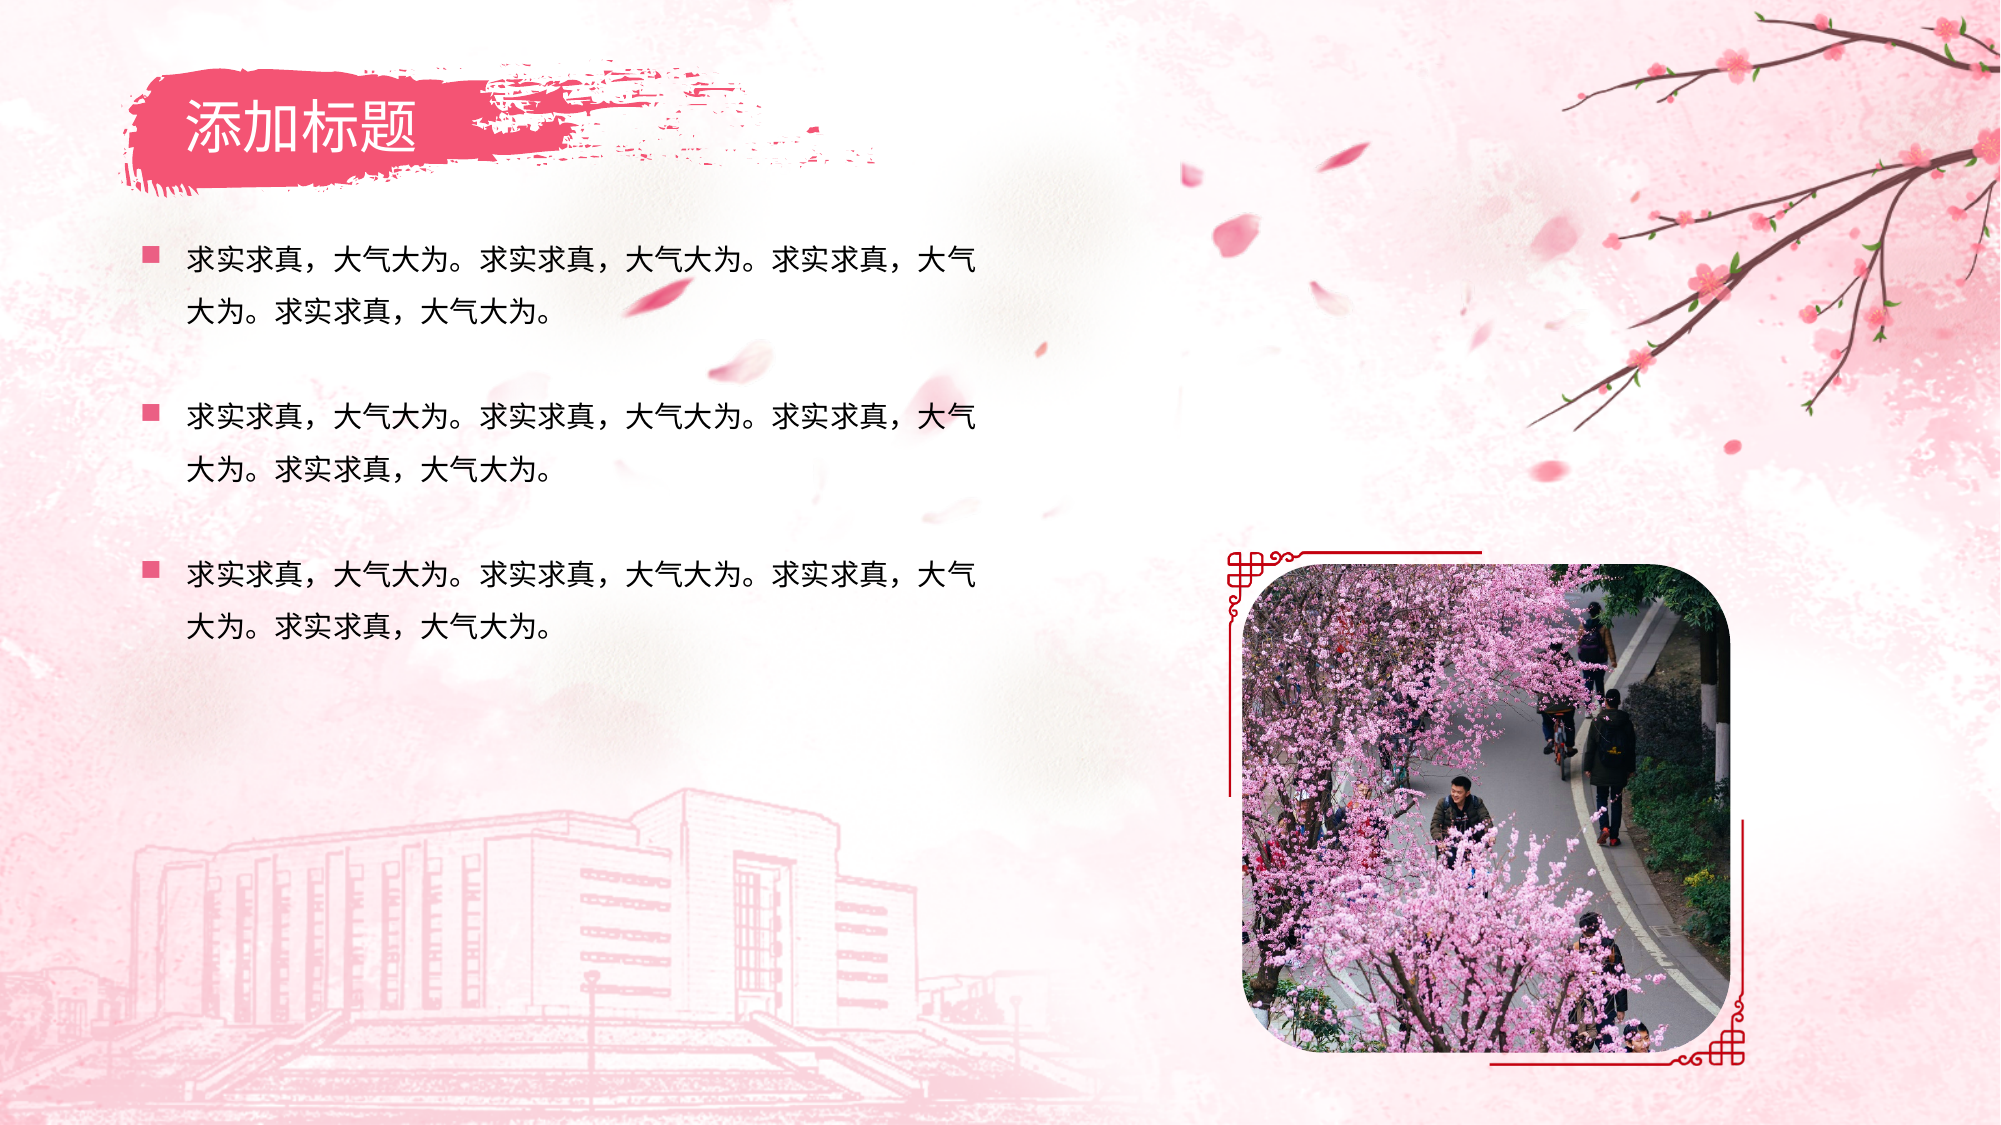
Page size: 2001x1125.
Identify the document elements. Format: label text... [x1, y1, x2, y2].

text_box 求实求真，大气大为。求实求真，大气大为。求实求真，大气大为。求实求真，大气大为。 求实求真，大气大为。求实求真，大气大为。求实求真，大气大为。求实求真，大气大为。 求实求真，大气大为。求实求真，大气大为。求实求真，大气大为。求实求真，大气大为。 [125, 216, 476, 651]
picture [0, 0, 2001, 1125]
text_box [116, 59, 875, 198]
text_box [1227, 551, 1745, 1066]
